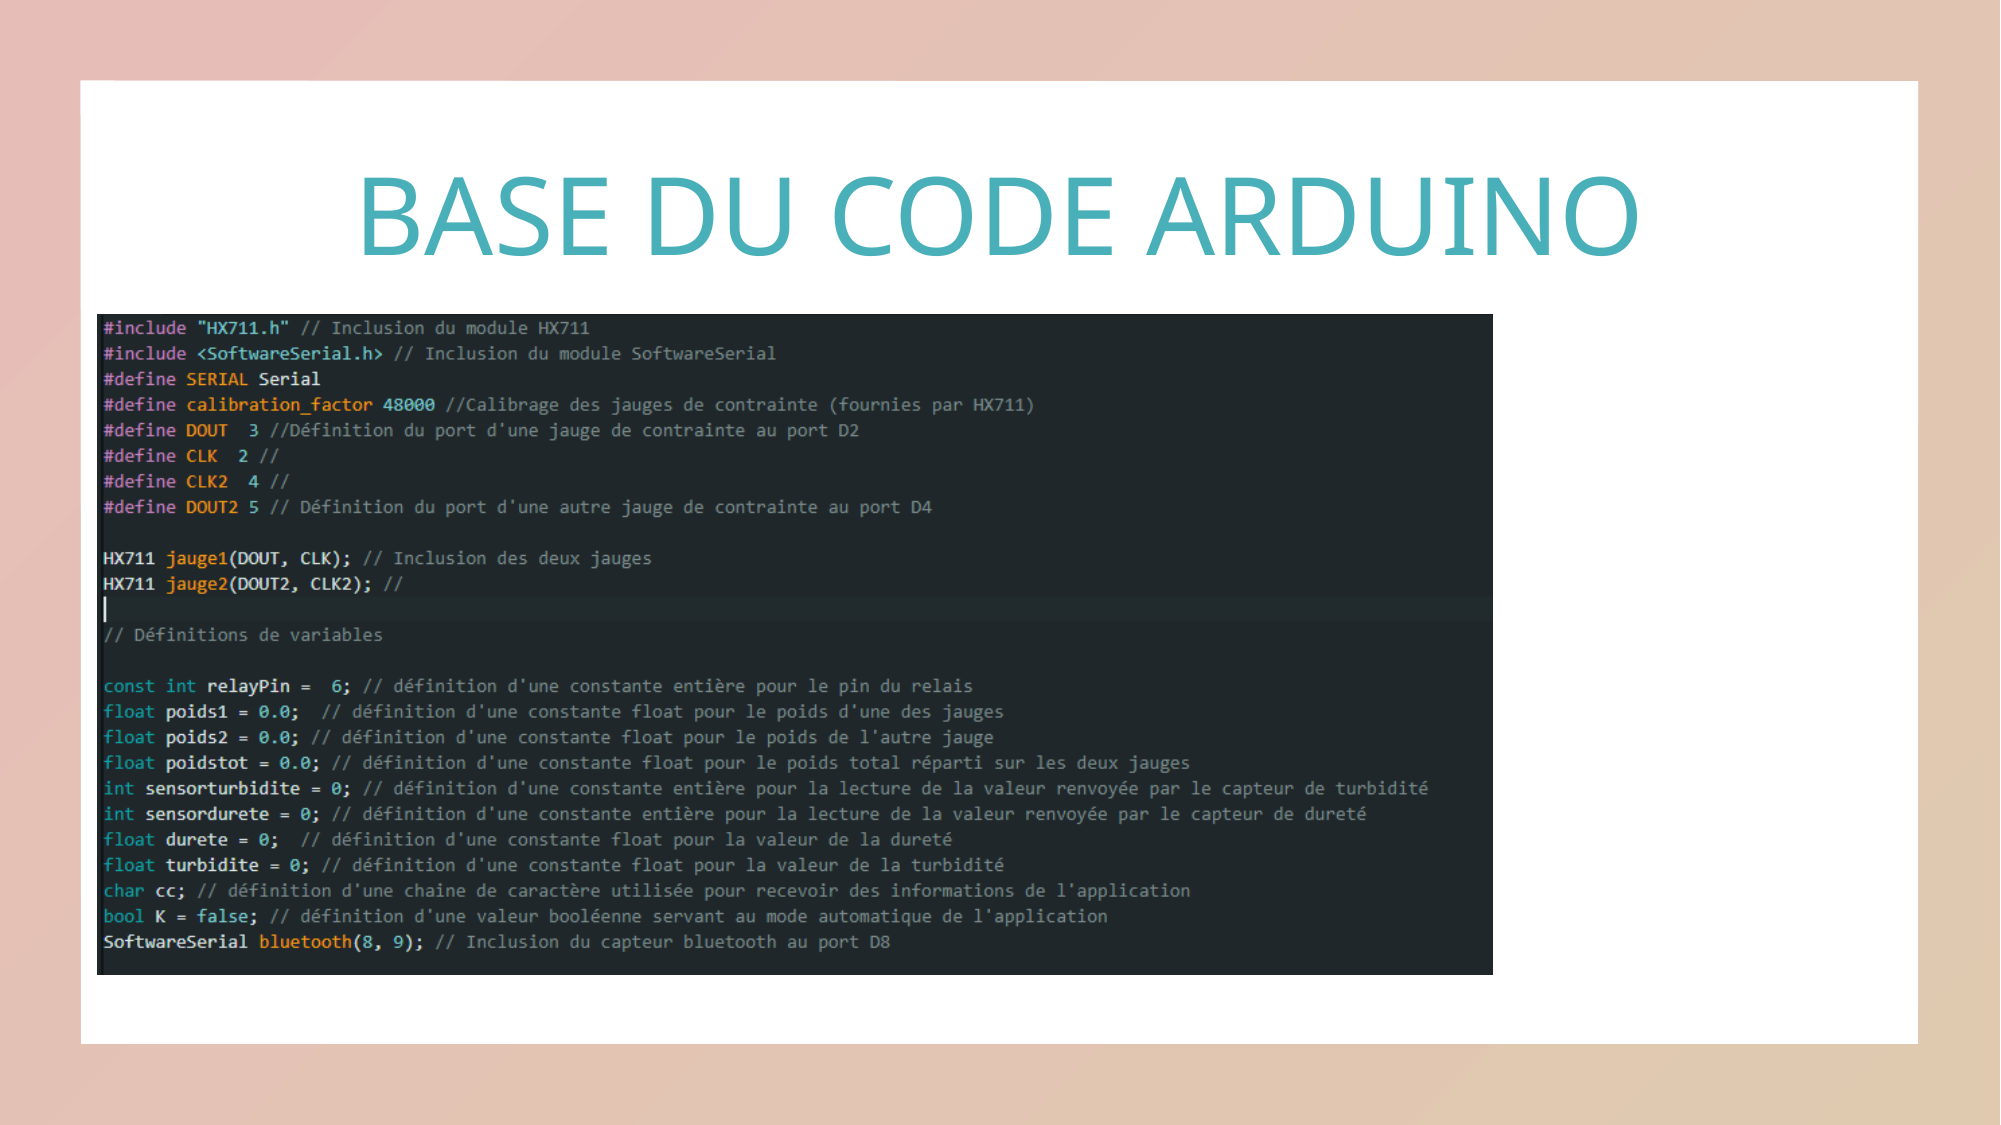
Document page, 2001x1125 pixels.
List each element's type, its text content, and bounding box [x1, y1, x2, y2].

title BASE DU CODE ARDUINO [137, 111, 1863, 330]
picture [97, 314, 1493, 975]
